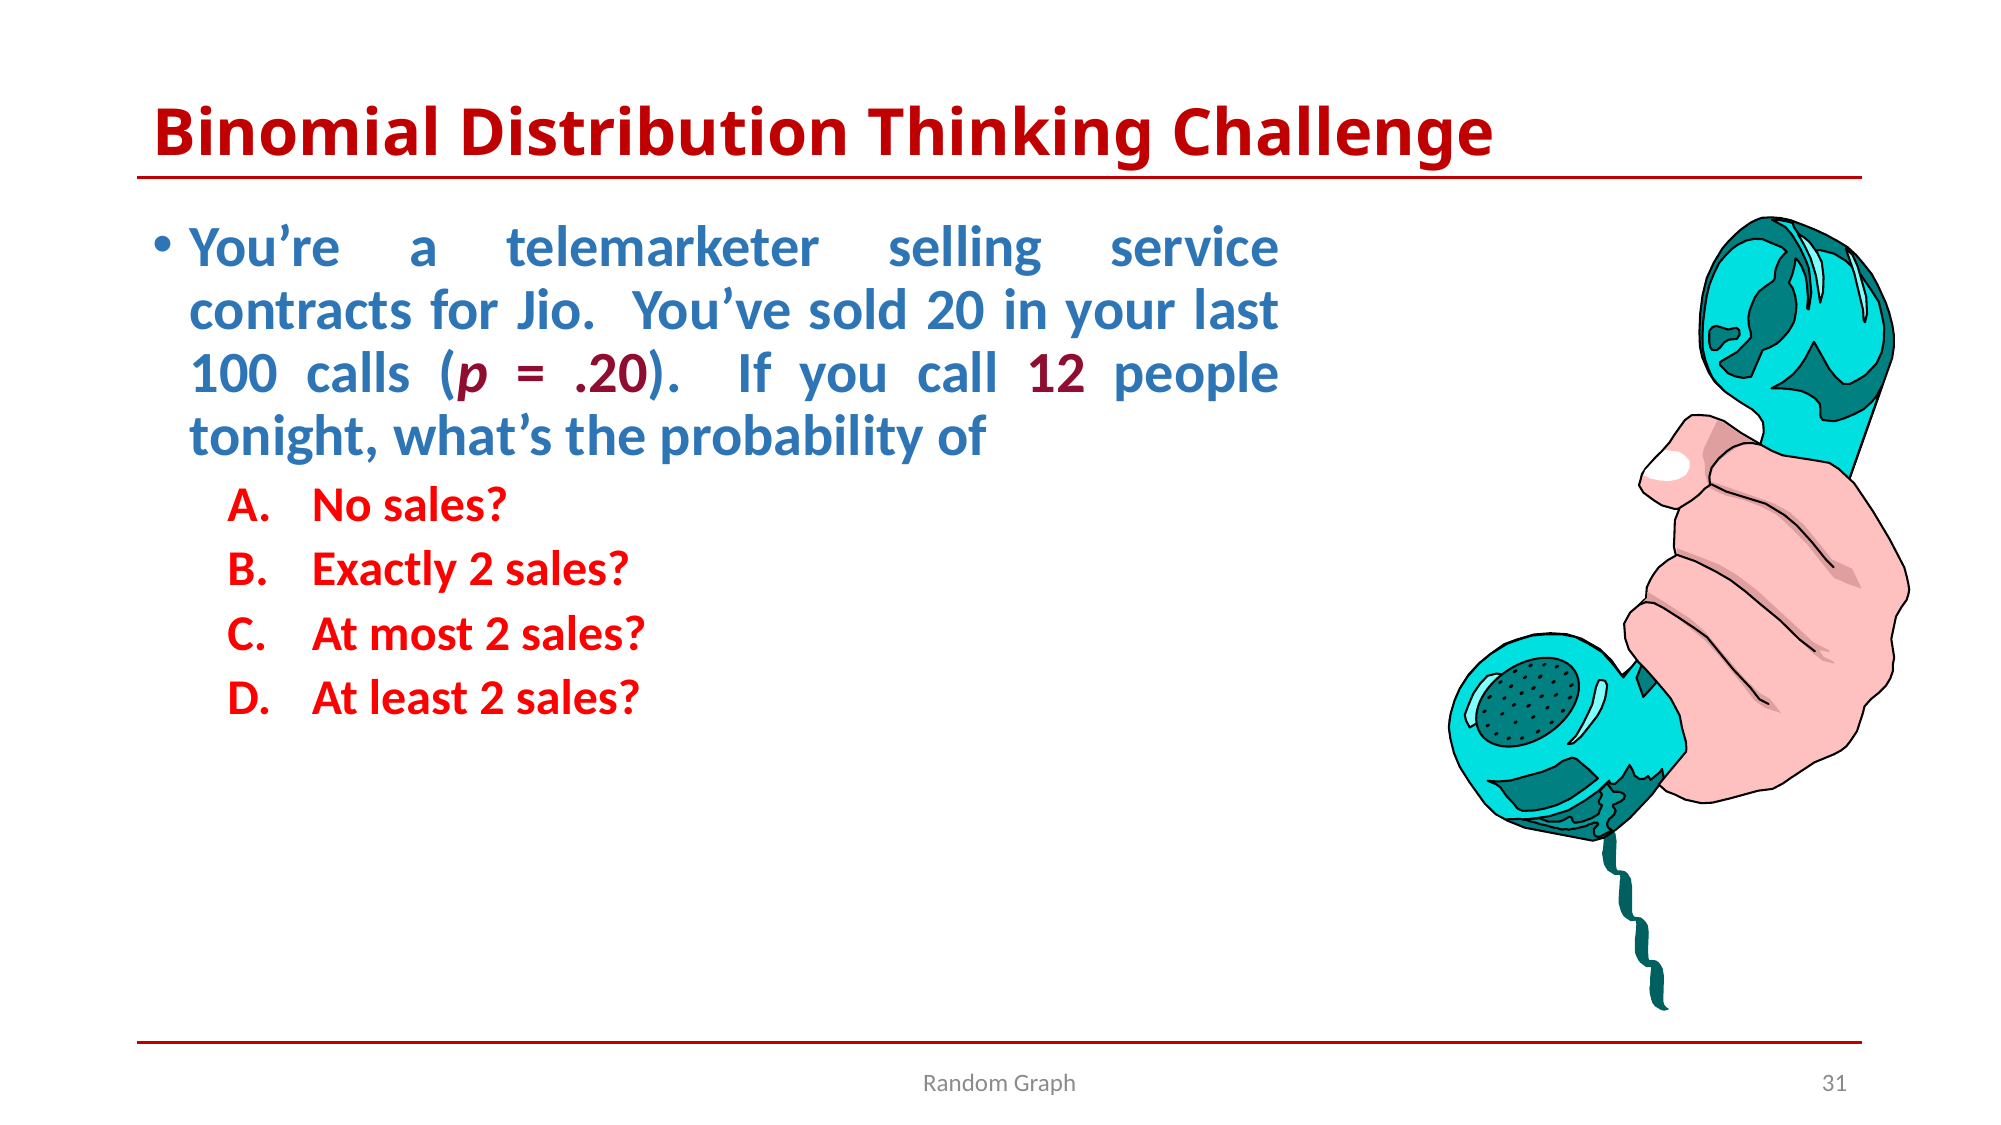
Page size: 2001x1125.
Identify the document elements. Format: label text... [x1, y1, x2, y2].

list You’re a telemarketer selling service contracts for Jio. You’ve sold 20 in your last 100 calls (p = .20). If you call 12 people tonight, what’s the probability of No sales? Exactly 2 sales? At most 2 sales? At least 2 sales? [137, 208, 1296, 1014]
slide_number 31 [1412, 1051, 1863, 1111]
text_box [1448, 217, 1910, 1012]
title Binomial Distribution Thinking Challenge [137, 90, 1863, 178]
footer Random Graph [662, 1051, 1338, 1111]
